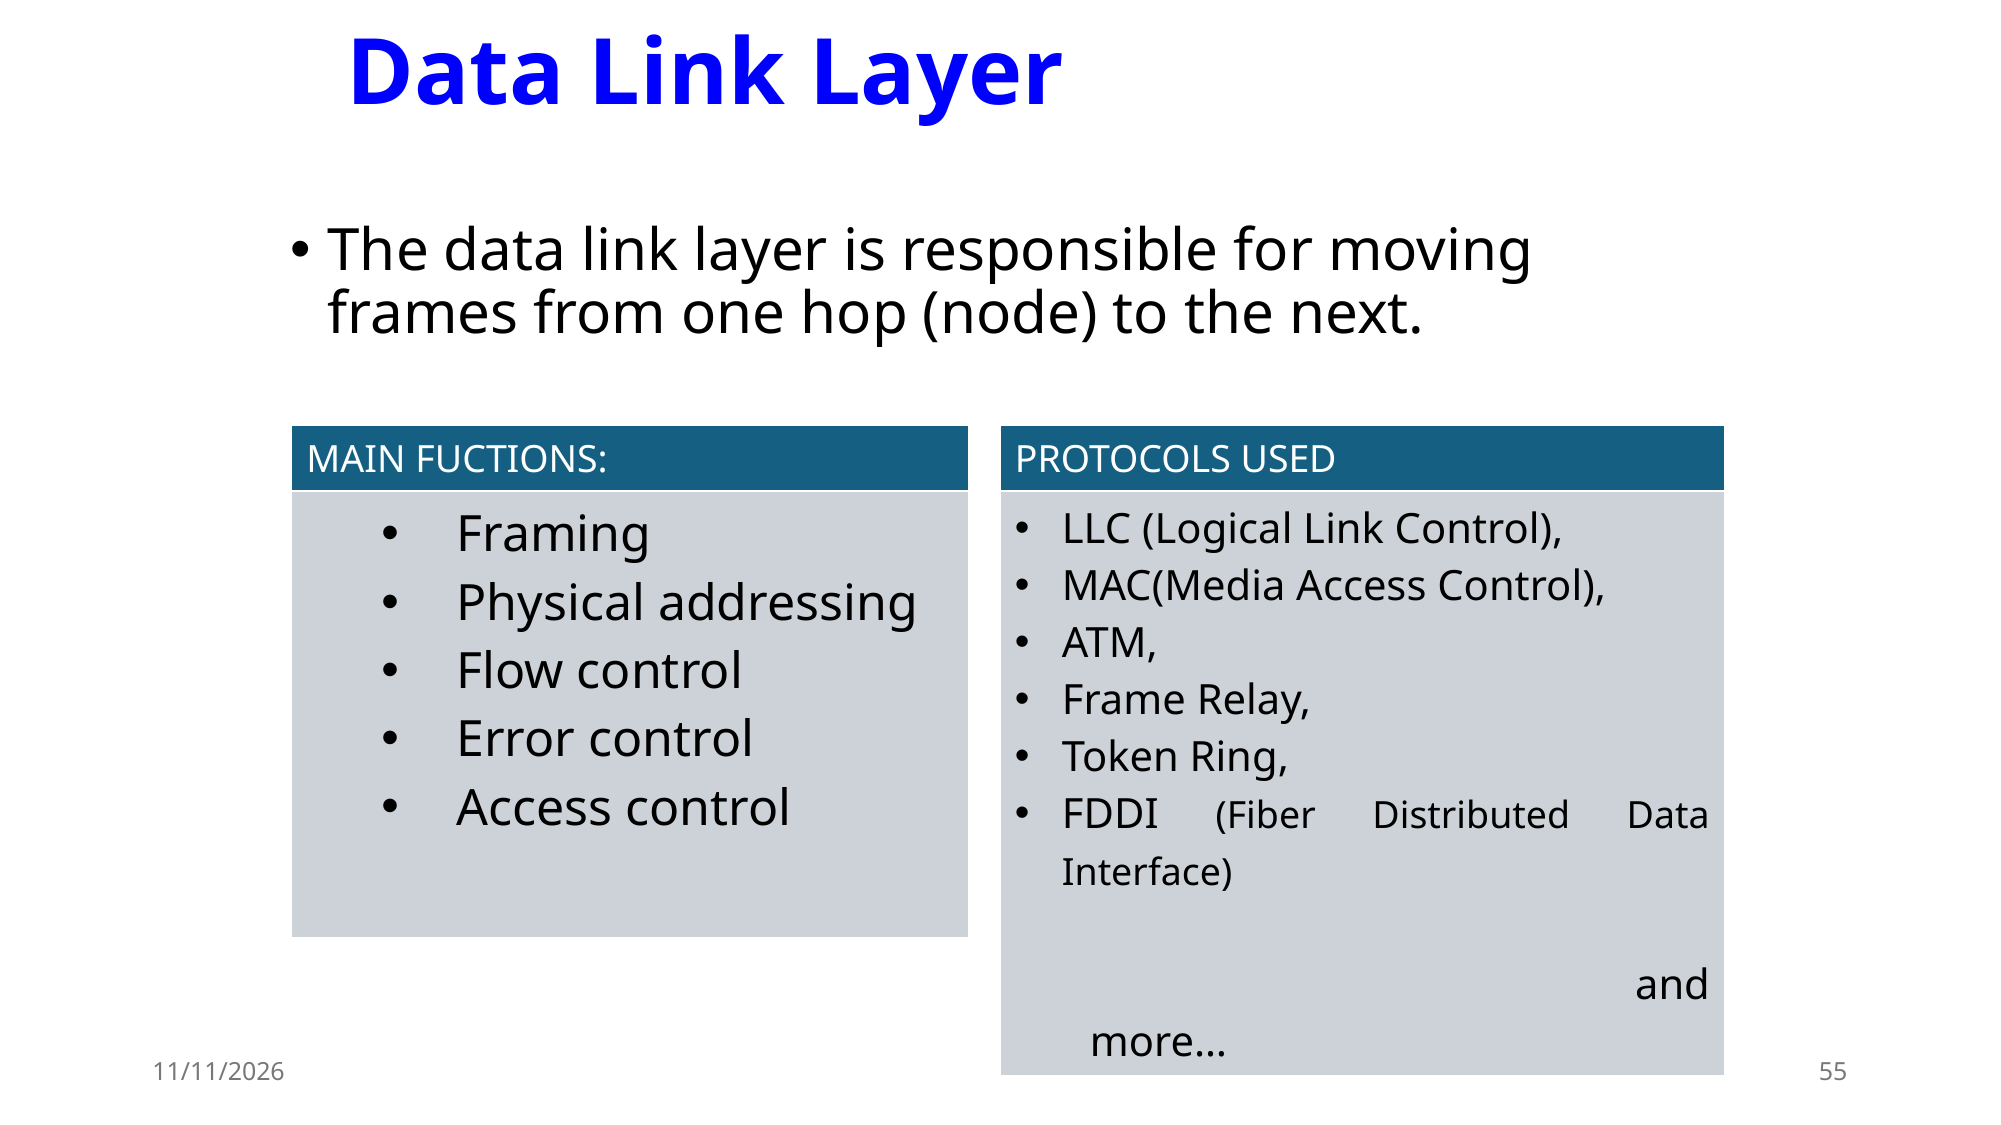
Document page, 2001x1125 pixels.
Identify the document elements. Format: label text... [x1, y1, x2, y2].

table_cell Framing Physical addressing Flow control Error control Access control [292, 492, 968, 937]
slide_number 55 [1412, 1042, 1863, 1103]
table_header MAIN FUCTIONS: [292, 426, 968, 490]
list The data link layer is responsible for moving frames from one hop (node) to the next. [275, 212, 1625, 955]
table_cell LLC (Logical Link Control), MAC(Media Access Control), ATM, Frame Relay, Token Ring, FDDI (Fiber Distributed Data Interface) and more… [1001, 492, 1724, 1075]
table_header PROTOCOLS USED [1001, 426, 1724, 490]
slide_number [137, 1042, 588, 1103]
title Data Link Layer [331, 0, 1682, 169]
